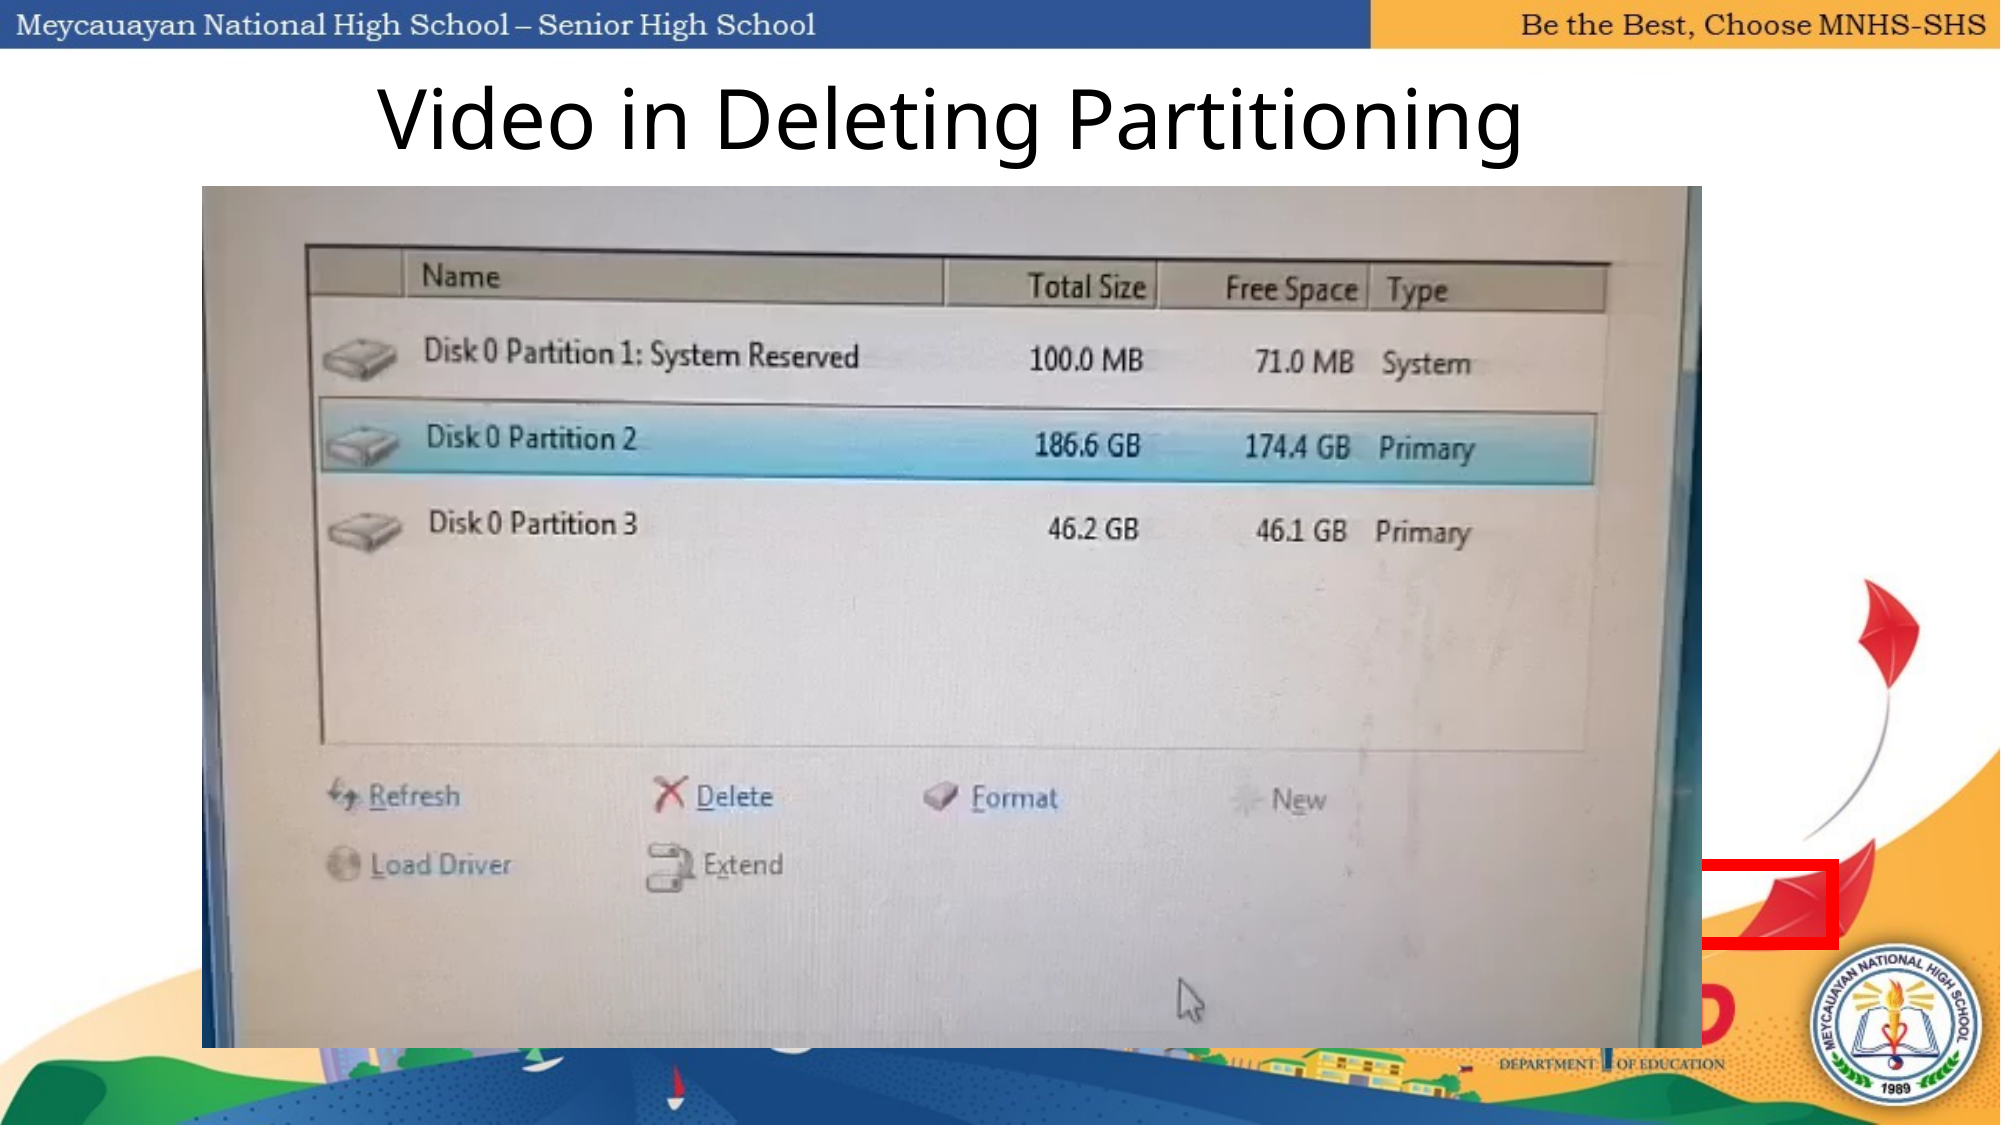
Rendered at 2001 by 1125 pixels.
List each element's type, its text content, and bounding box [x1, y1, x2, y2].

text_box [1702, 864, 1834, 945]
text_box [201, 185, 1702, 1049]
title Video in Deleting Partitioning [89, 59, 1815, 186]
picture [0, 0, 2001, 1125]
